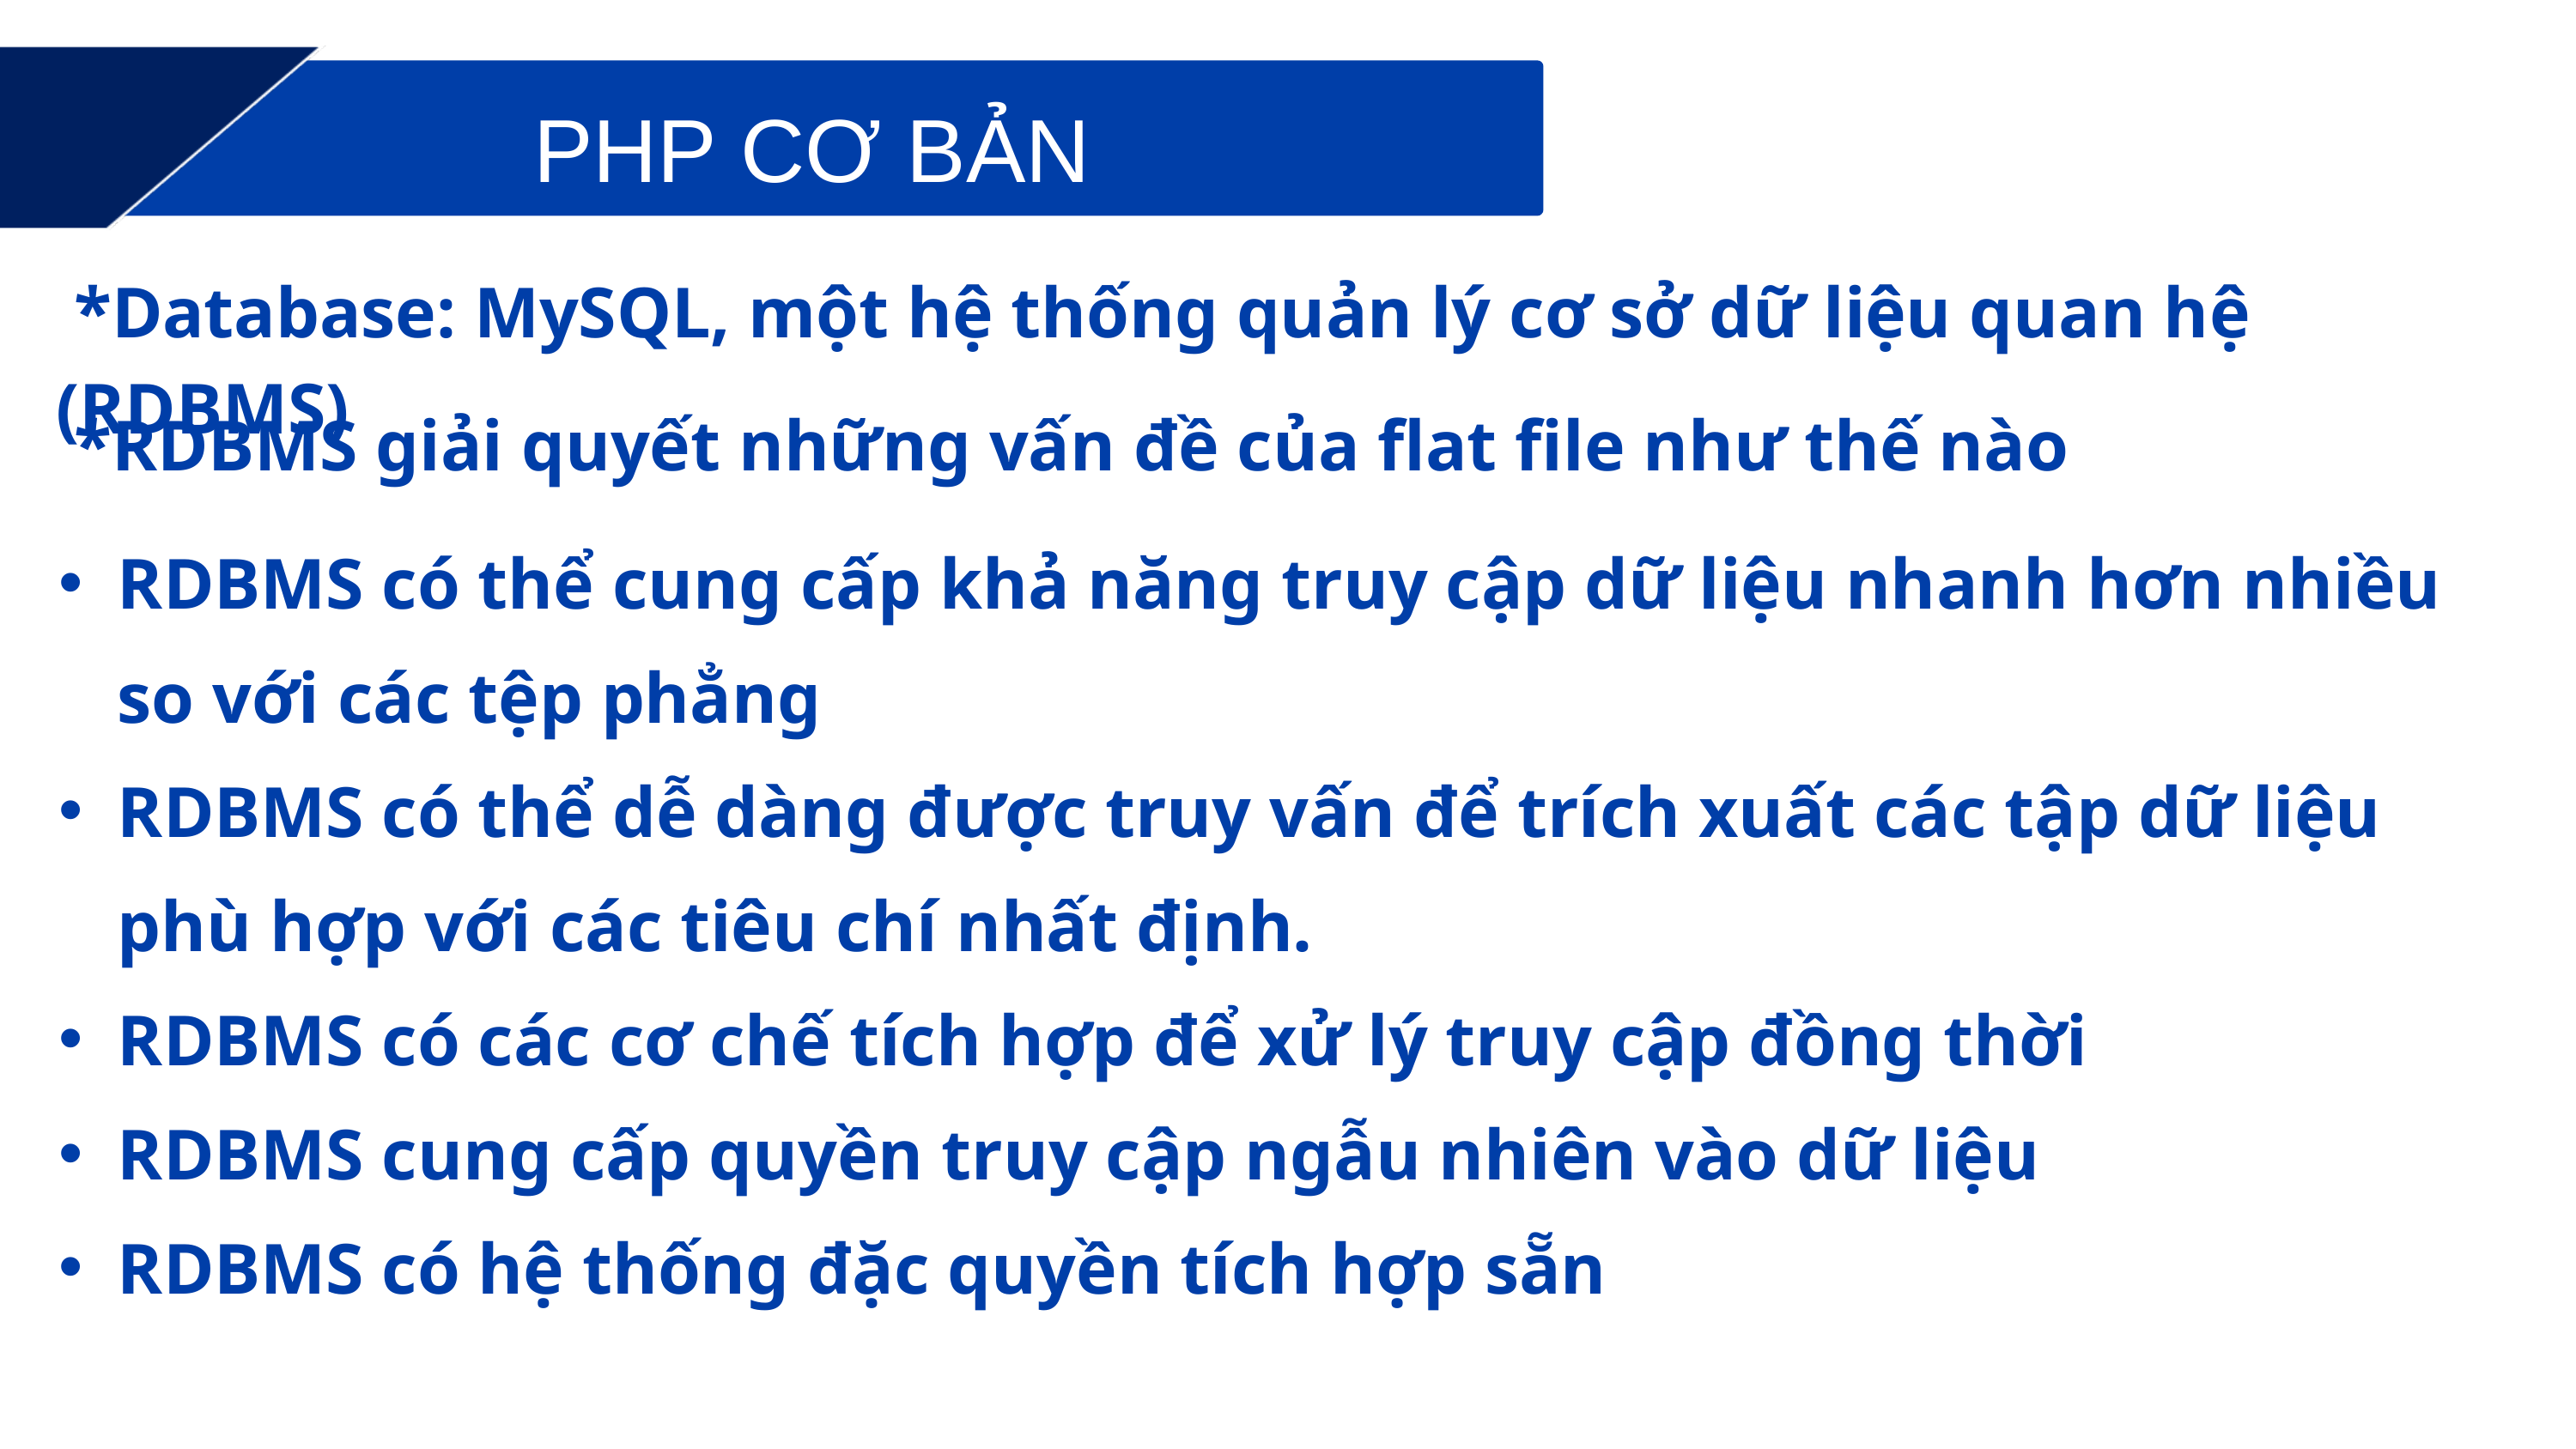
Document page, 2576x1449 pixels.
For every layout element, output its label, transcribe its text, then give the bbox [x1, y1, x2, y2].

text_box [112, 60, 1544, 216]
text_box *RDBMS giải quyết những vấn đề của flat file như thế nào [56, 387, 2520, 533]
text_box RDBMS có thể cung cấp khả năng truy cập dữ liệu nhanh hơn nhiều so với các tệp phẳng RDBMS có thể dễ dàng được truy vấn để trích xuất các tập dữ liệu phù hợp với các tiêu chí nhất định. RDBMS có các cơ chế tích hợp để xử lý truy cập đồng thời RDBMS cung cấp quyền truy cập ngẫu nhiên vào dữ liệu RDBMS có hệ thống đặc quyền tích hợp sẵn [0, 508, 2464, 1449]
text_box PHP CƠ BẢN [96, 7, 1528, 270]
text_box [0, 45, 96, 231]
text_box *Database: MySQL, một hệ thống quản lý cơ sở dữ liệu quan hệ (RDBMS) [56, 254, 2520, 387]
